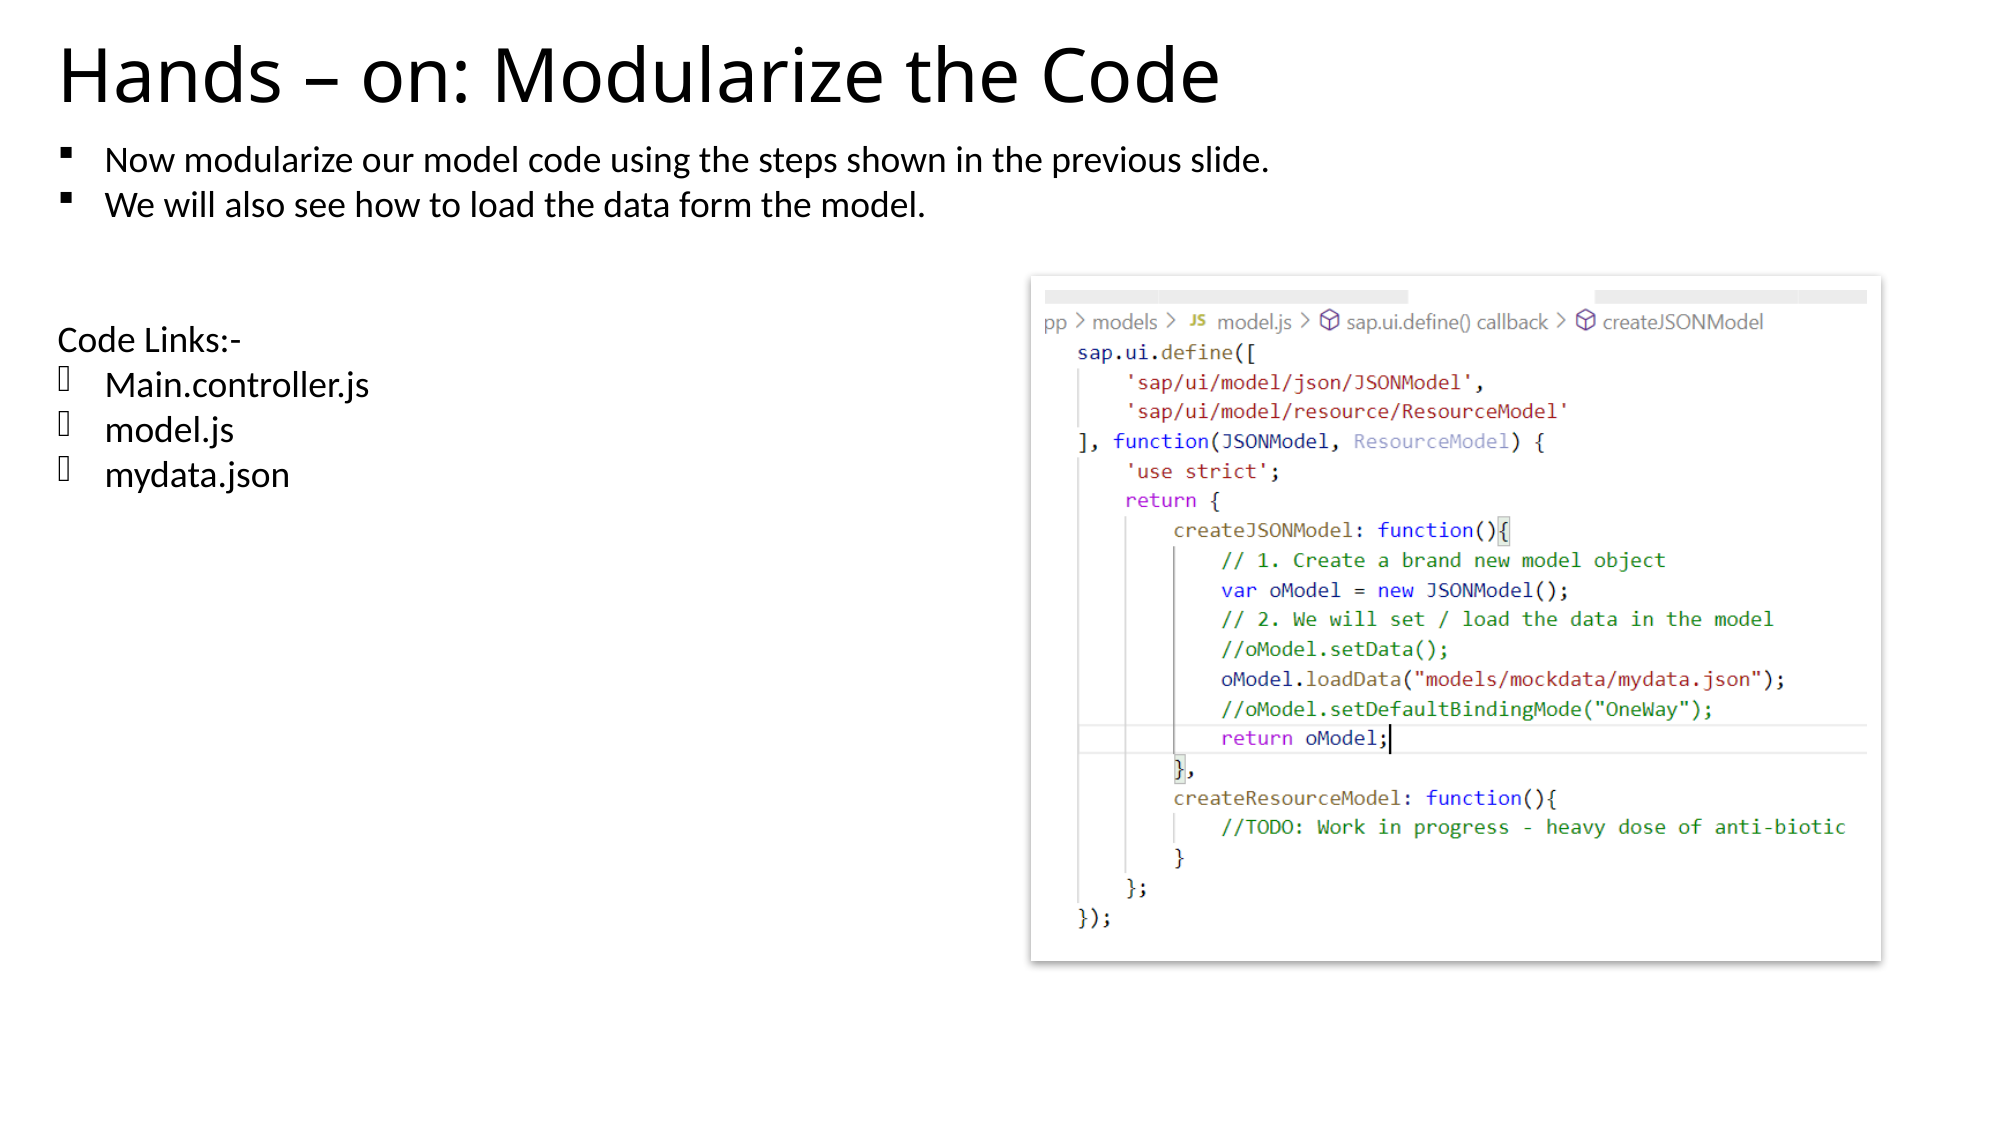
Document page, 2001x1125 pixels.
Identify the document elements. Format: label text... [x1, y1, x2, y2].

picture [1045, 290, 1867, 947]
text_box Now modularize our model code using the steps shown in the previous slide. We will also see how to load the data form the model. Code Links:- Main.controller.js model.js mydata.json [42, 127, 1874, 503]
text_box Hands – on: Modularize the Code [42, 30, 1874, 127]
